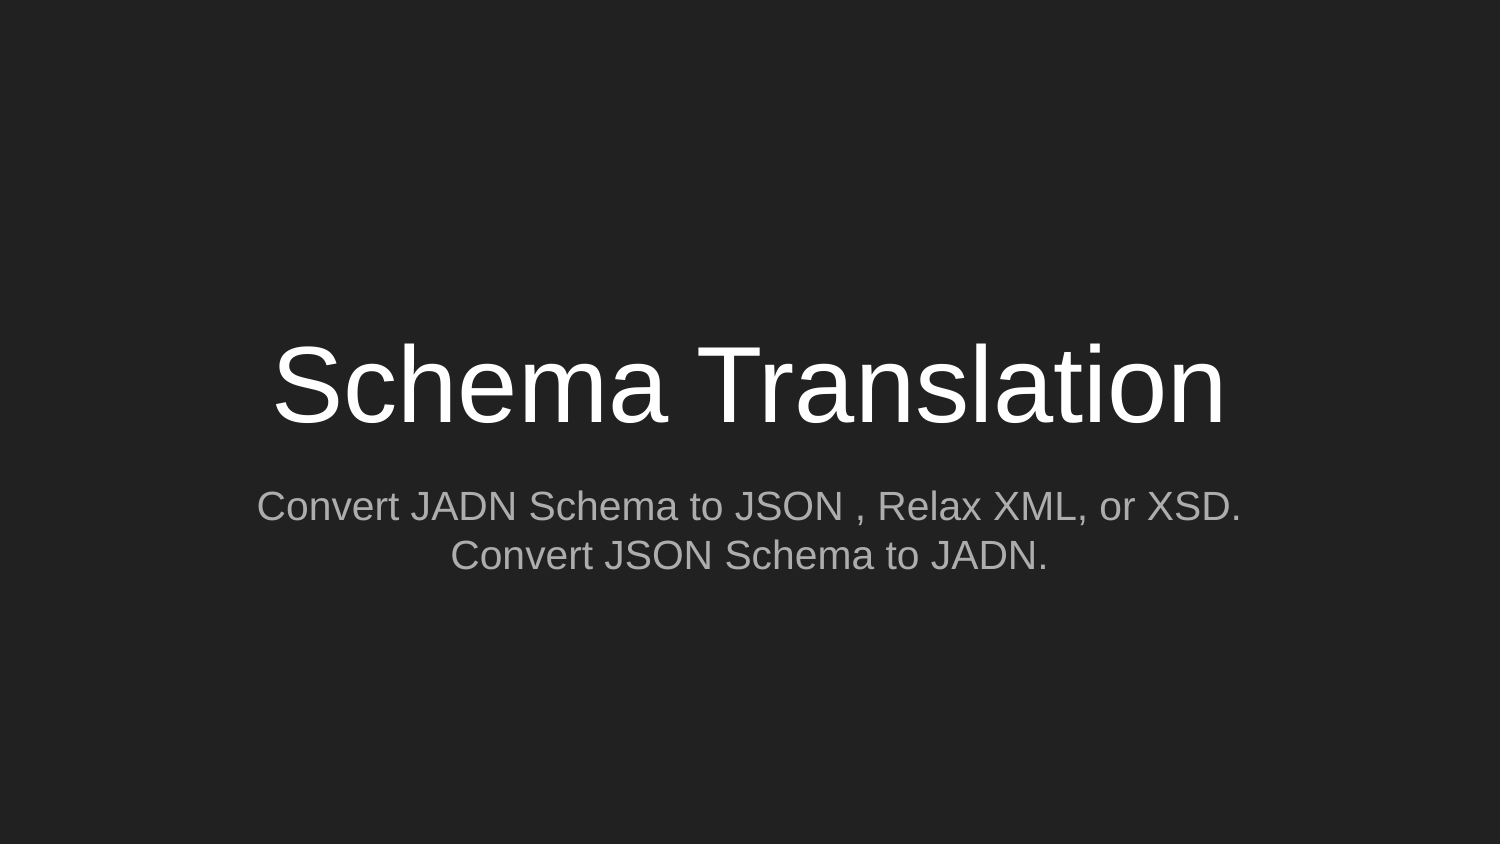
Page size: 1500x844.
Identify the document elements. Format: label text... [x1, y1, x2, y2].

title Schema Translation [51, 122, 1449, 459]
subtitle Convert JADN Schema to JSON , Relax XML, or XSD. Convert JSON Schema to JADN. [51, 464, 1449, 595]
